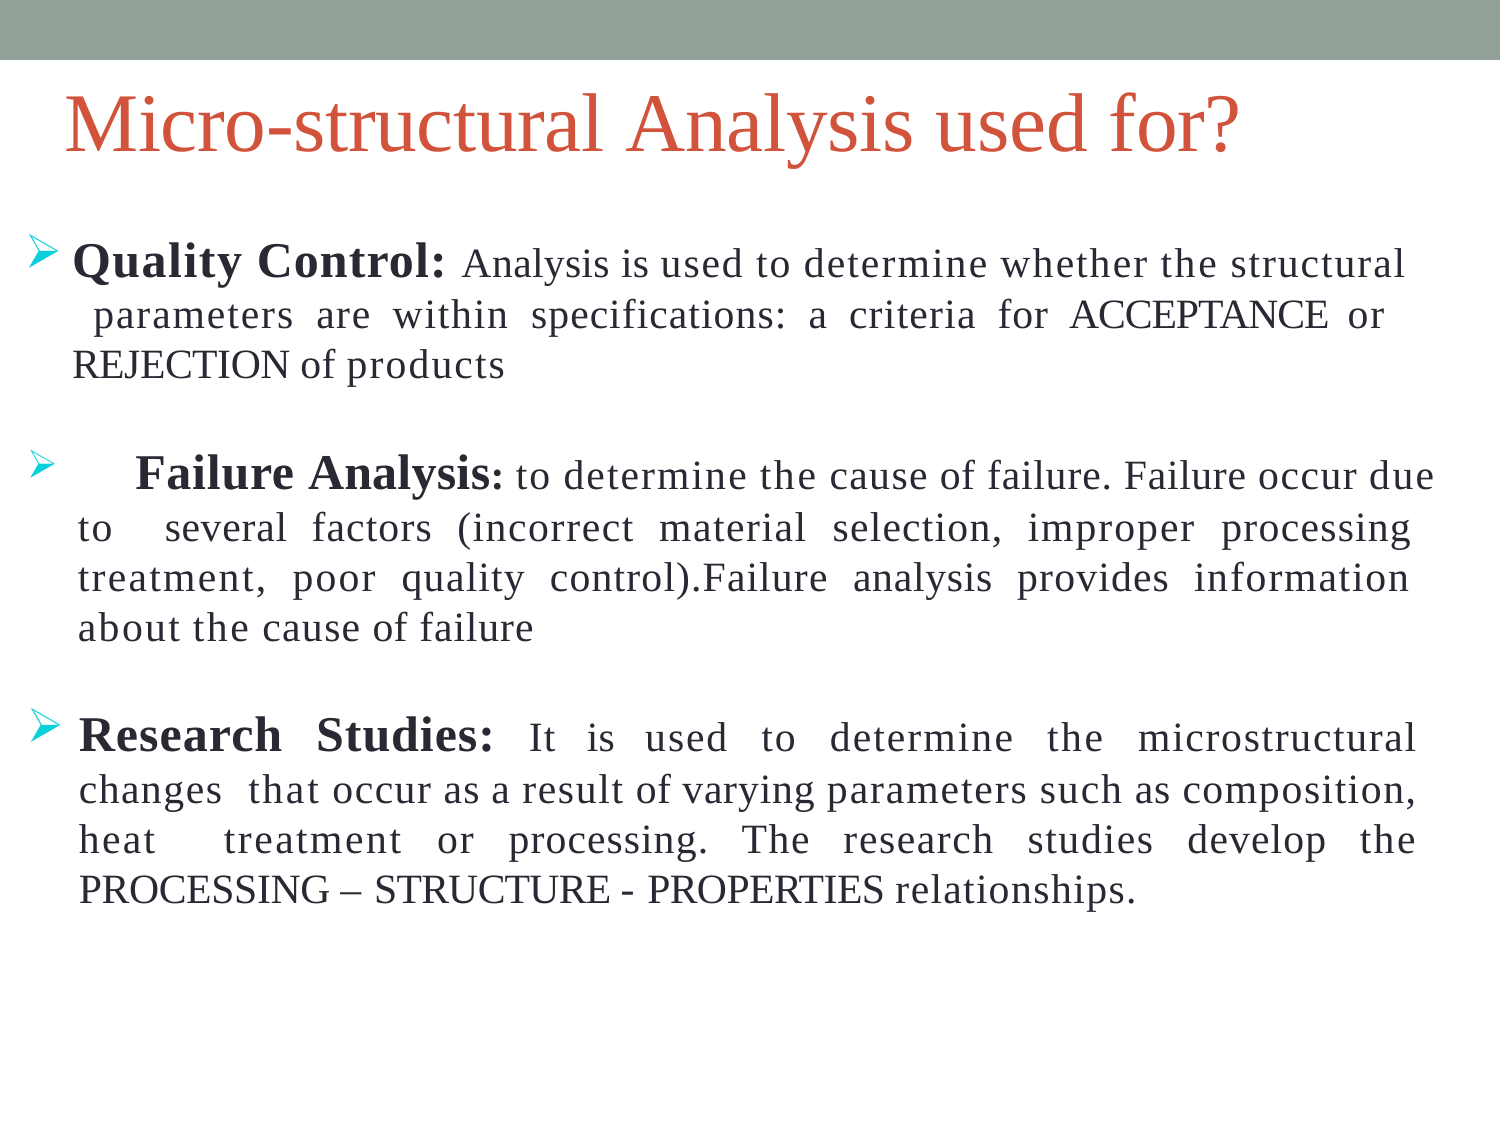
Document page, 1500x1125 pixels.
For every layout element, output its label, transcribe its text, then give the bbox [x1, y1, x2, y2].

title Micro-structural Analysis used for? [62, 22, 1500, 213]
text_box Quality Control: Analysis is used to determine whether the structural parameters are within specifications: a criteria for ACCEPTANCE or REJECTION of products Failure Analysis: to determine the cause of failure. Failure occur due to several factors (incorrect material selection, improper processing treatment, poor quality control).Failure analysis provides information about the cause of failure Research Studies: It is used to determine the microstructural changes that occur as a result of varying parameters such as composition, heat treatment or processing. The research studies develop the PROCESSING – STRUCTURE - PROPERTIES relationships. [24, 224, 1438, 912]
